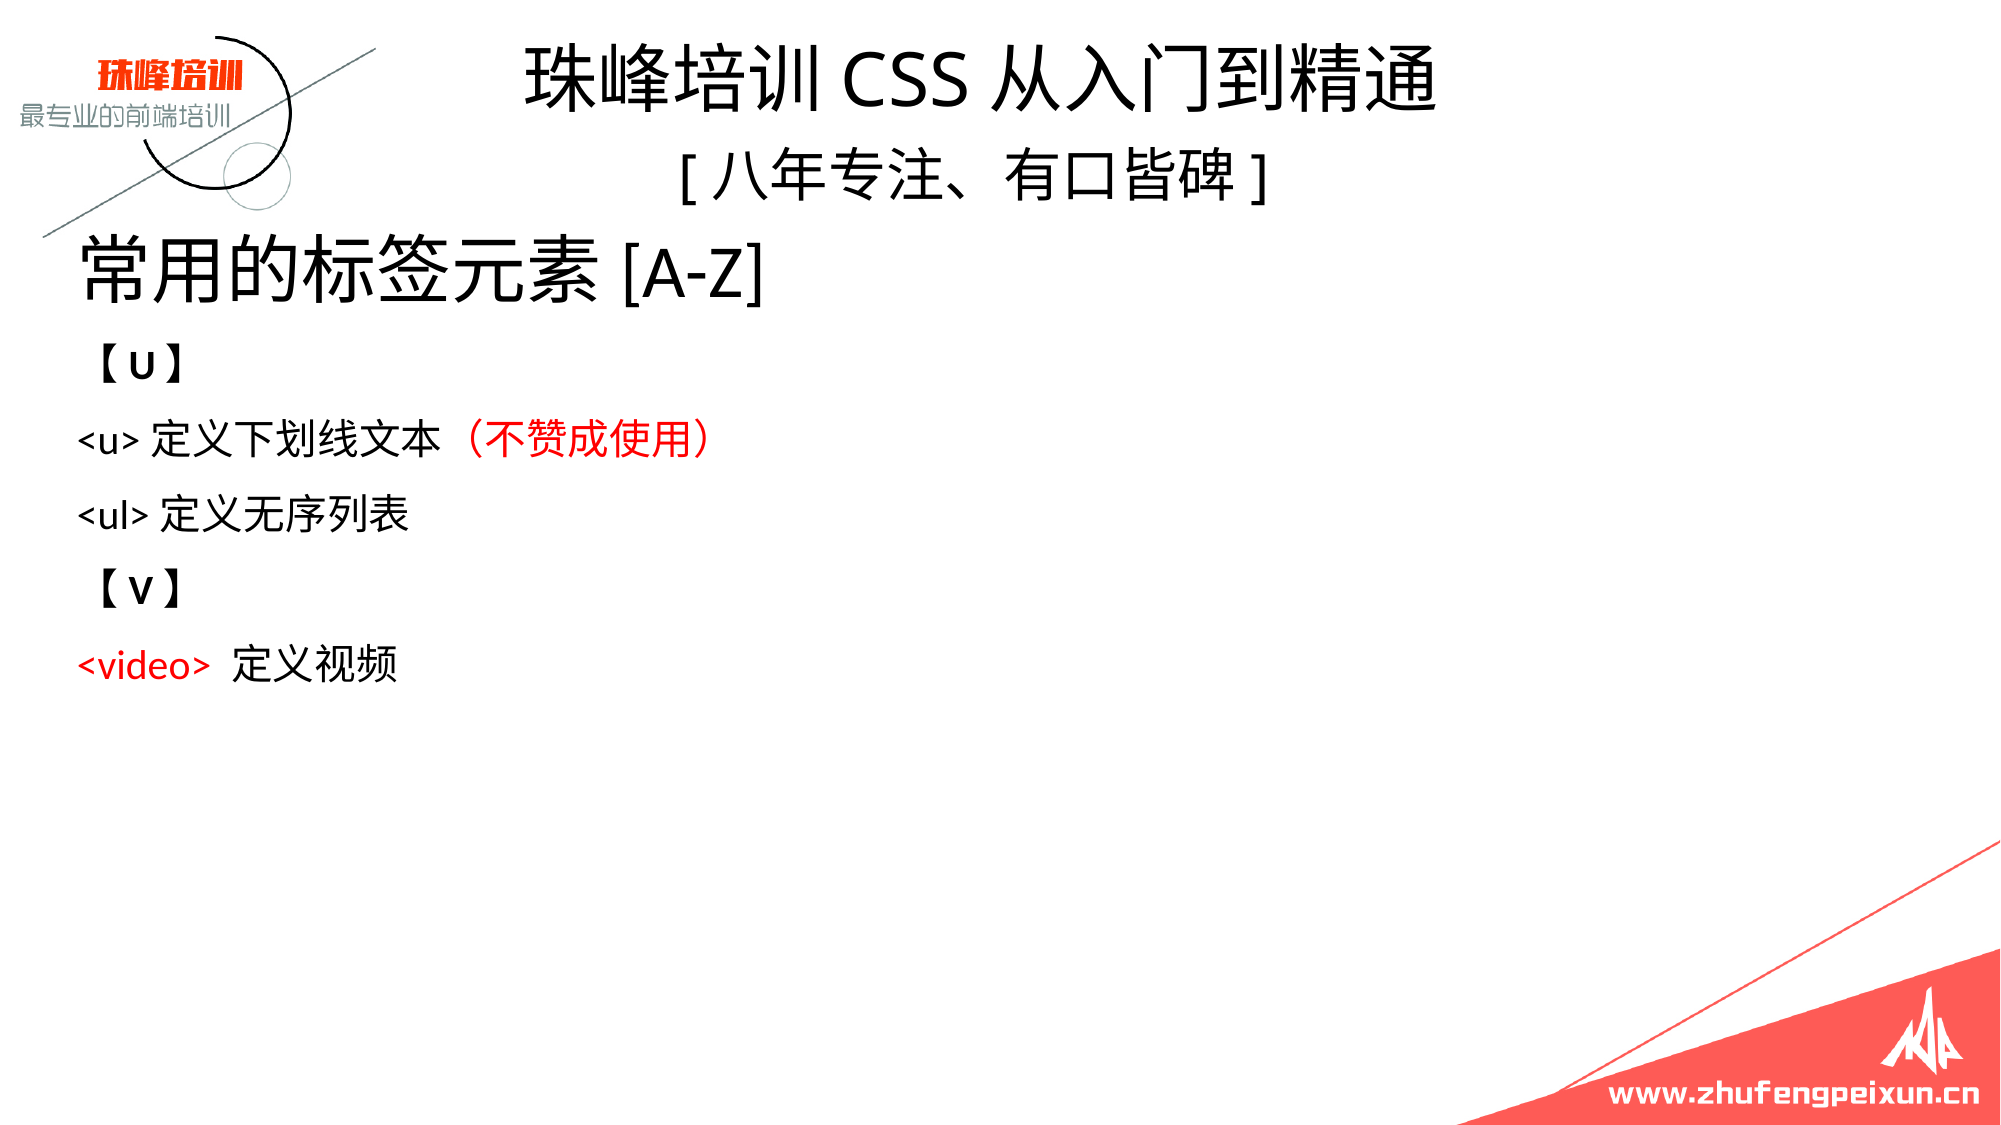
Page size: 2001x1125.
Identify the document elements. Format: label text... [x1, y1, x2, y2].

picture [18, 36, 376, 238]
title 常用的标签元素[A-Z] 【U】 <u>定义下划线文本（不赞成使用） <ul>定义无序列表 【V】 <video> 定义视频 [62, 170, 2000, 1125]
text_box 珠峰培训CSS从入门到精通 [八年专注、有口皆碑] [507, 23, 1737, 264]
